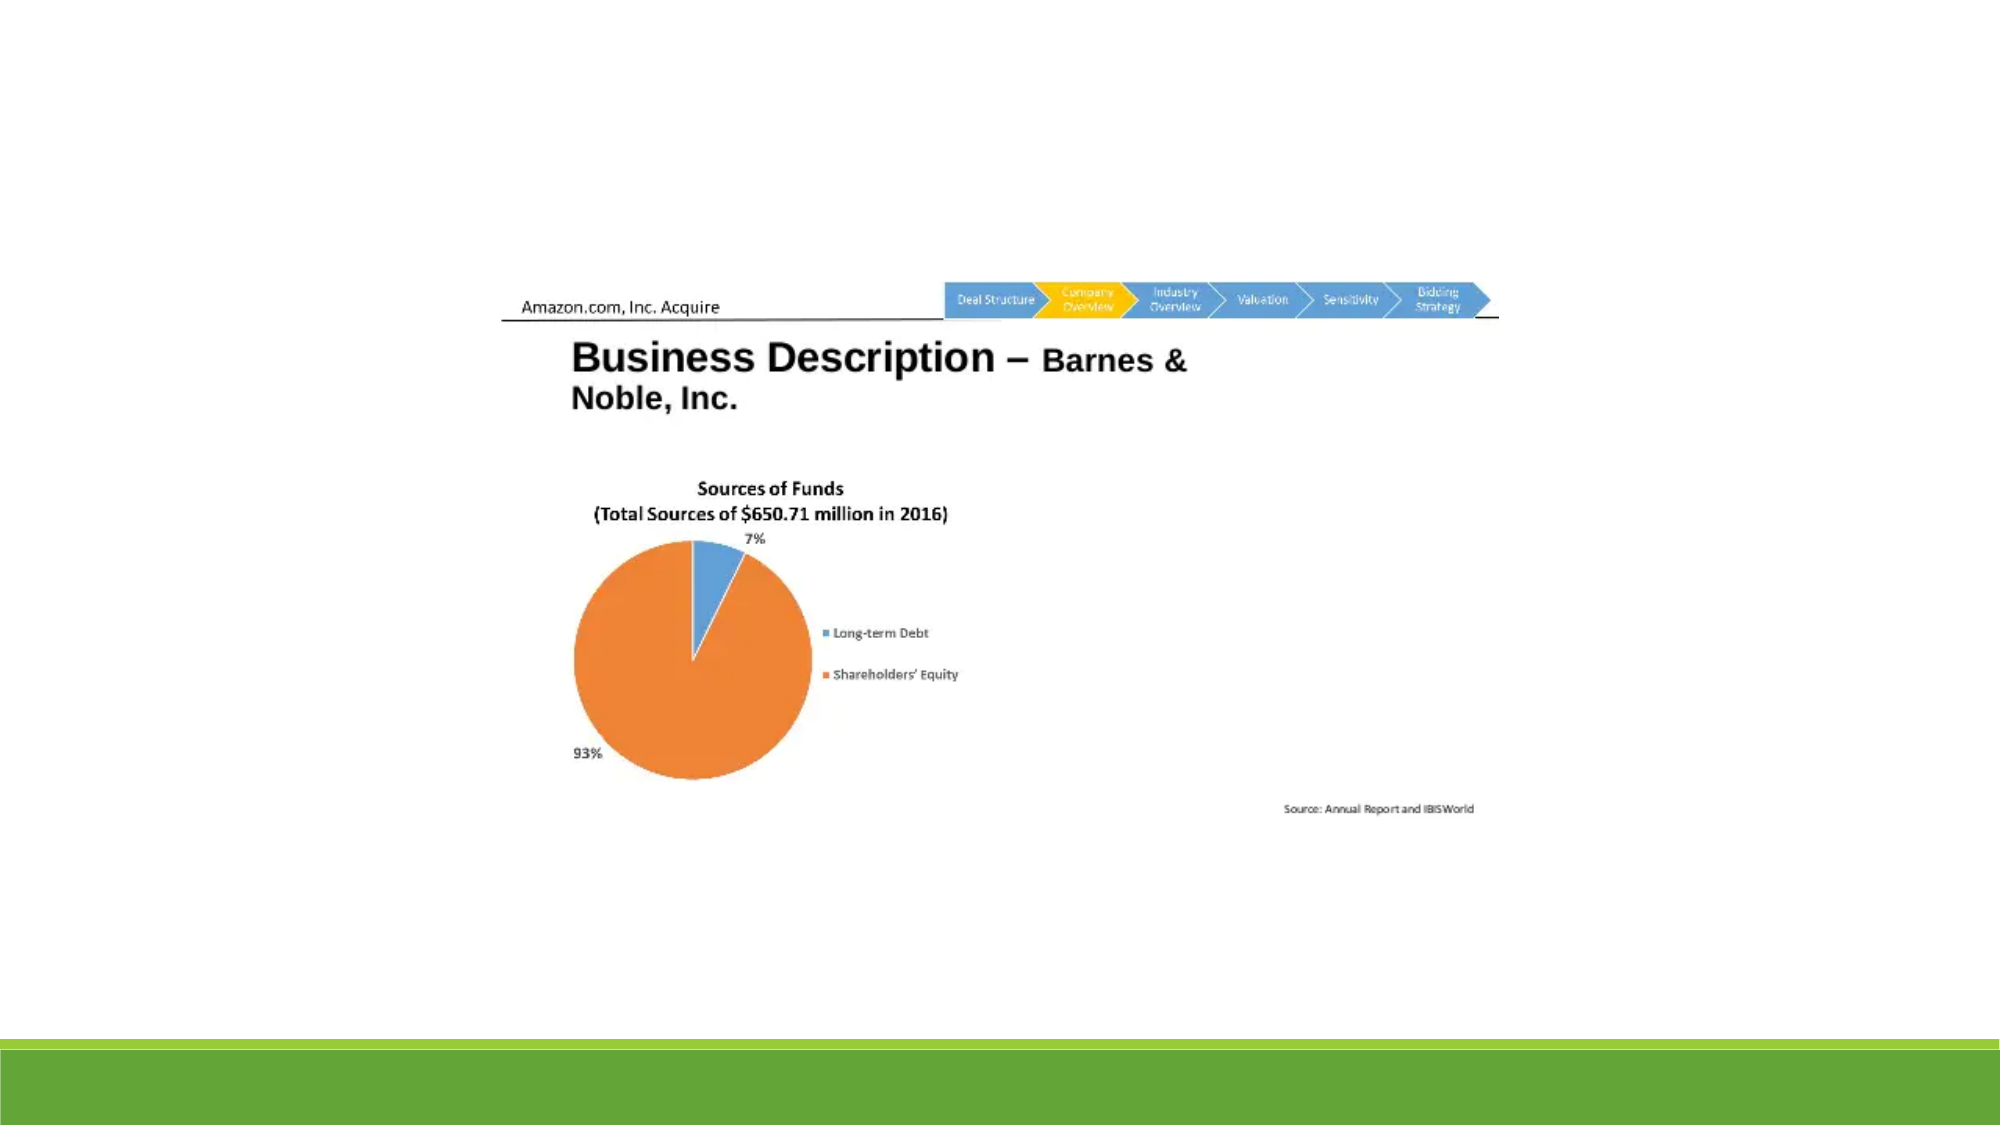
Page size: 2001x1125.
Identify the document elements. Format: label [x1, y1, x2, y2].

picture [500, 281, 1499, 844]
